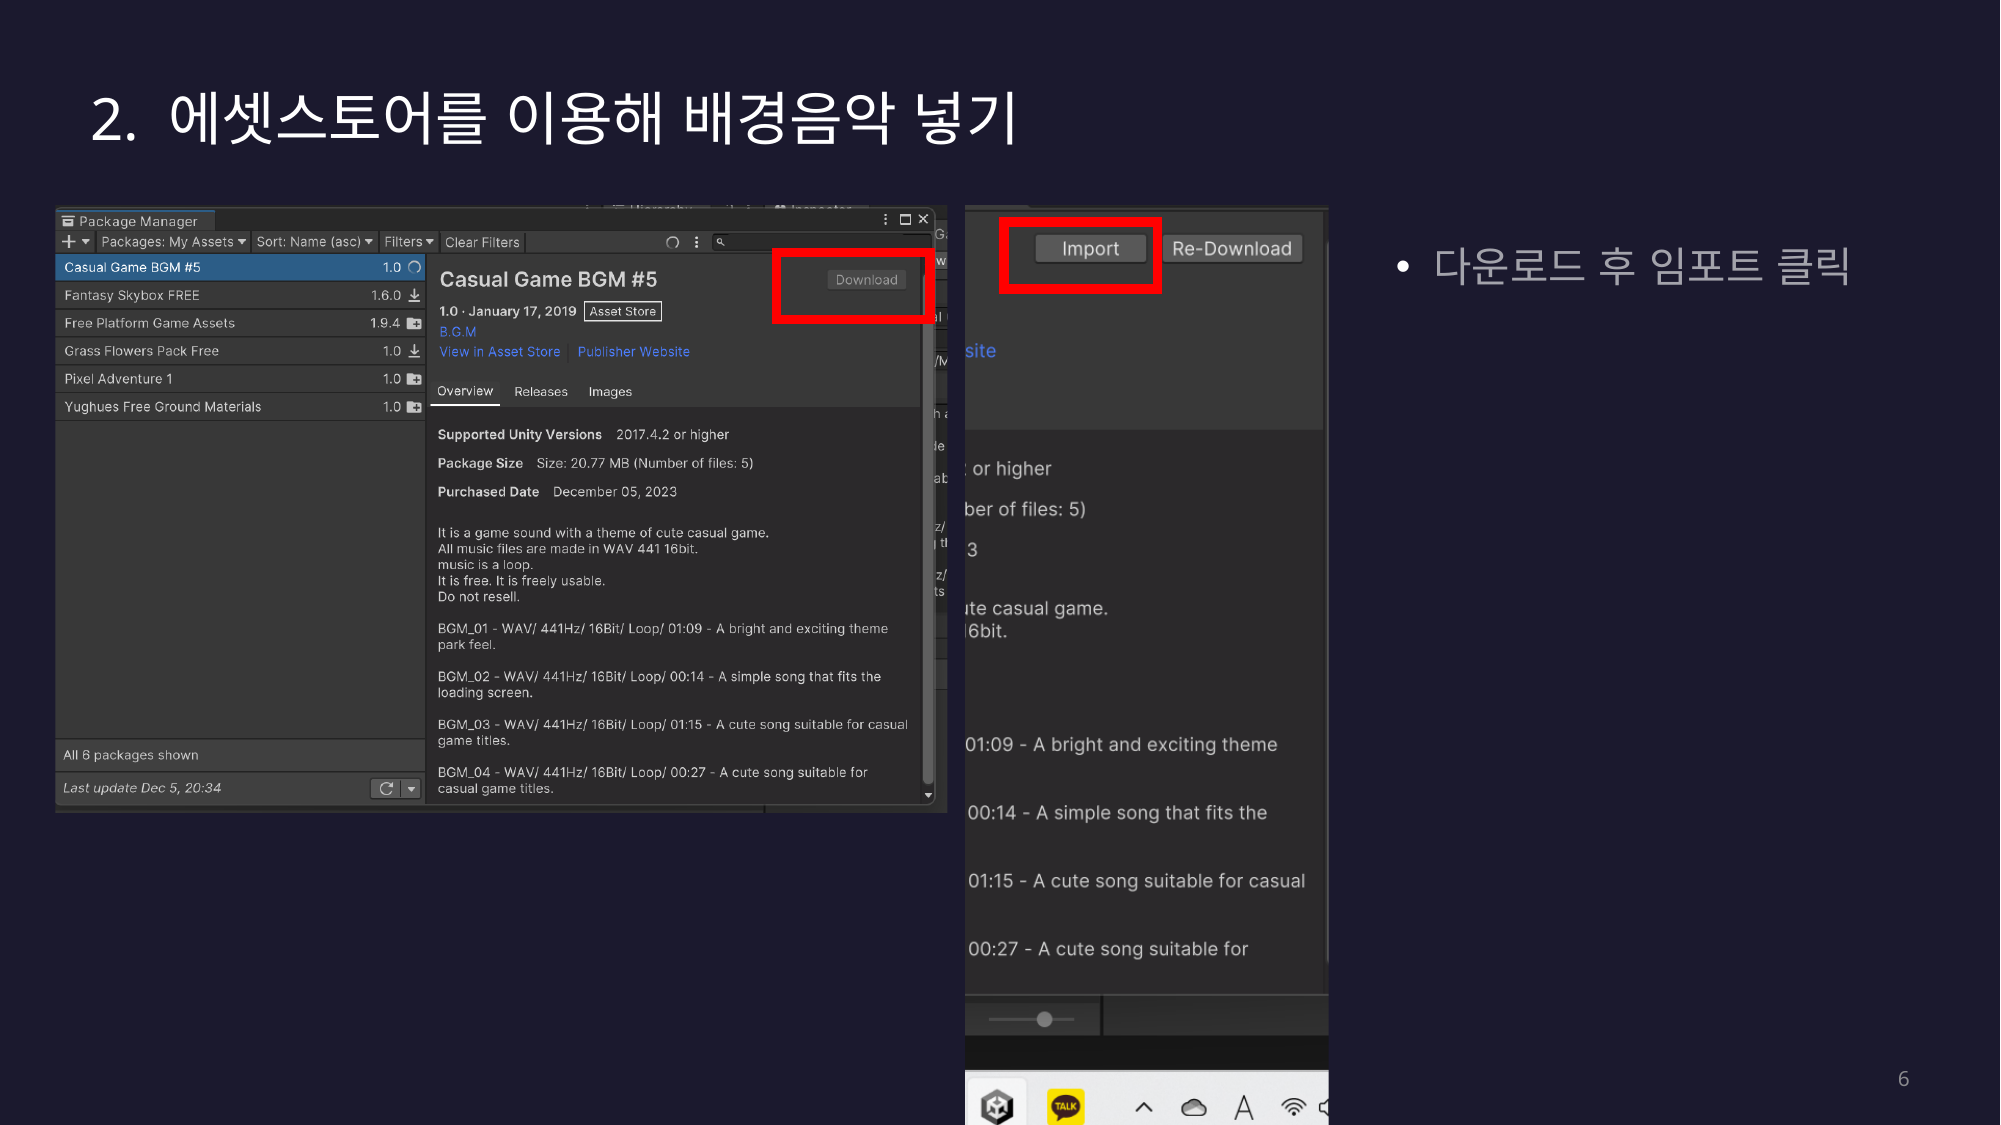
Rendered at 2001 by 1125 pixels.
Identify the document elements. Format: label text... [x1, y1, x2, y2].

text_box 다운로드 후 임포트 클릭 [1381, 228, 2000, 789]
picture [965, 205, 1329, 1125]
picture [55, 205, 948, 813]
title 2. 에셋스토어를 이용해 배경음악 넣기 [90, 90, 1760, 272]
slide_number 6 [1632, 1067, 1910, 1093]
